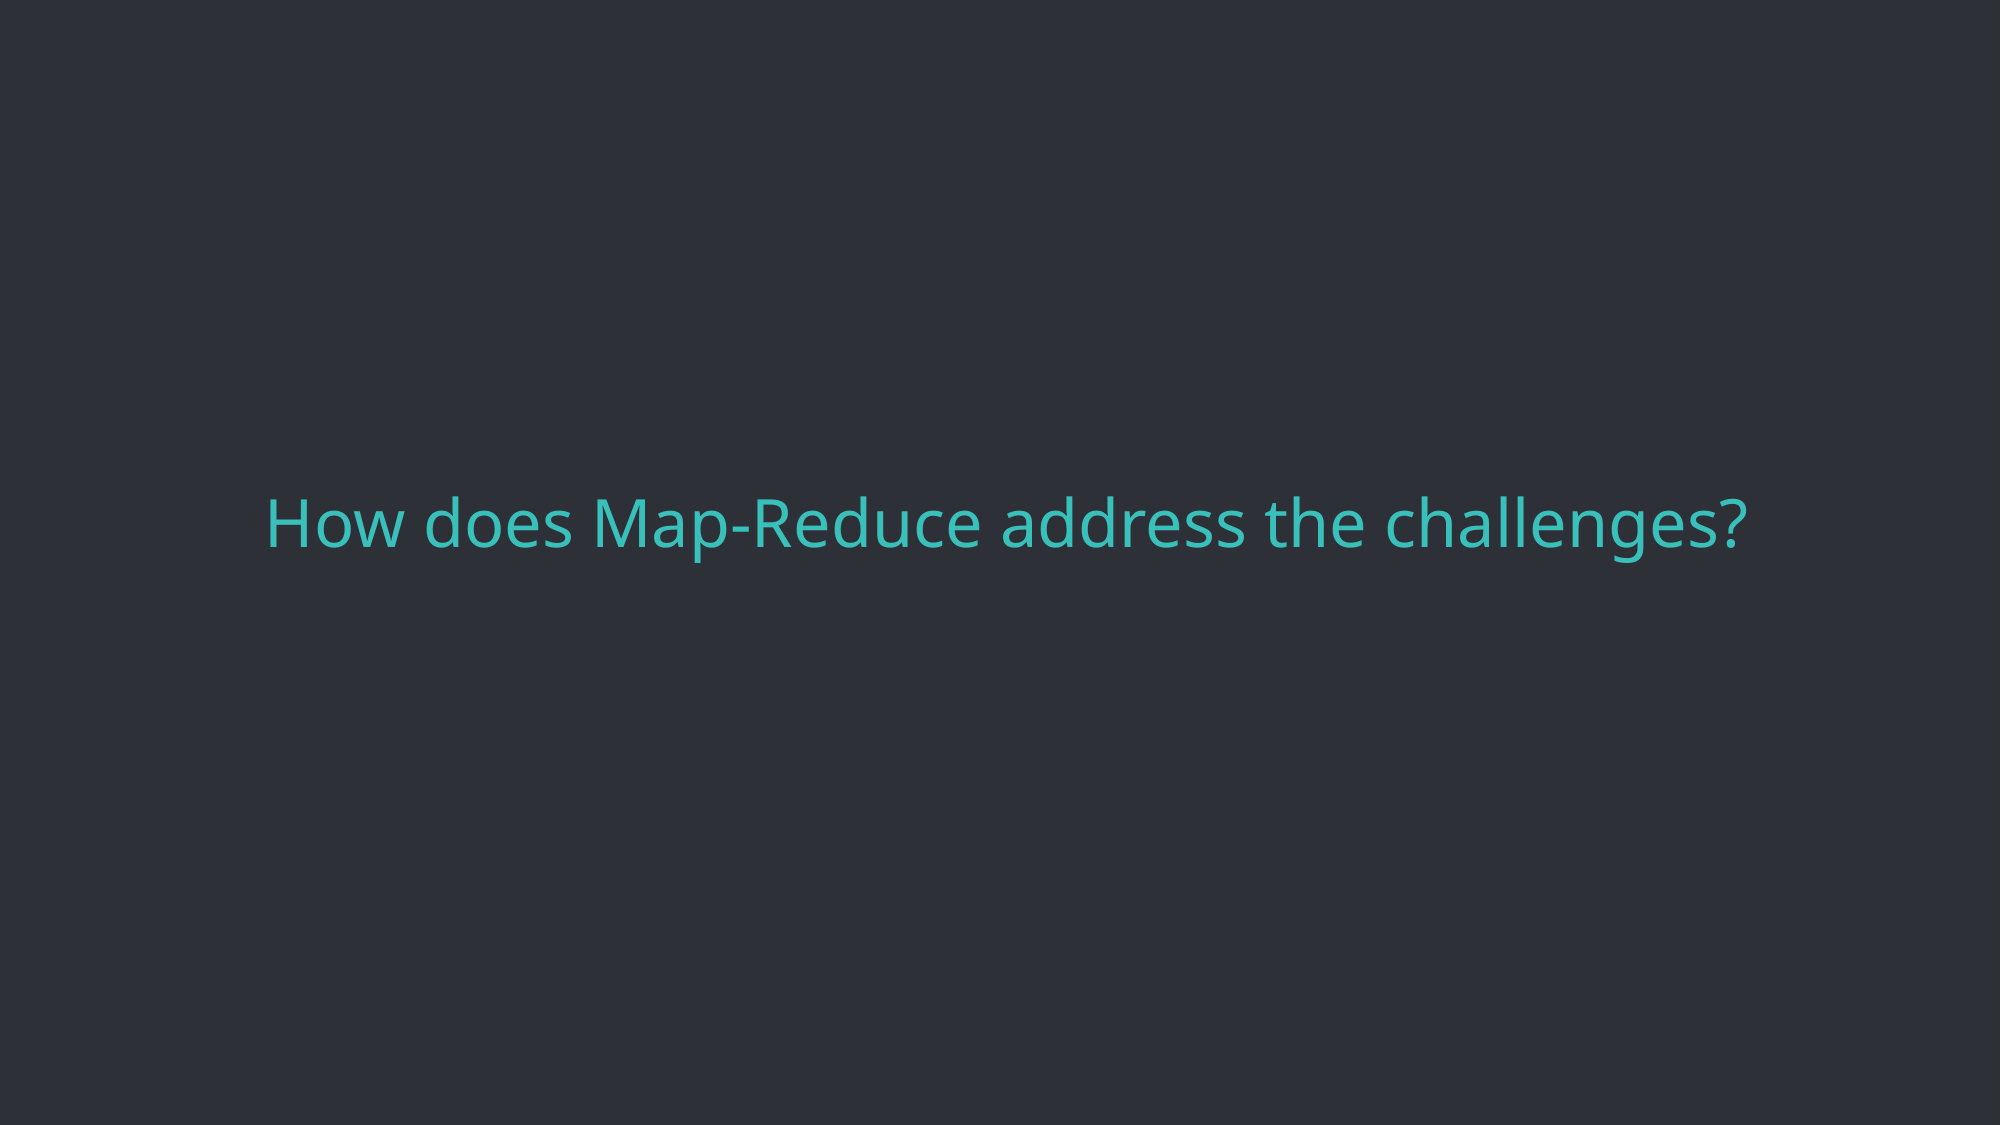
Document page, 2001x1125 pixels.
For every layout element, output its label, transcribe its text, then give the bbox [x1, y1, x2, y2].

title How does Map-Reduce address the challenges? [249, 487, 1838, 577]
